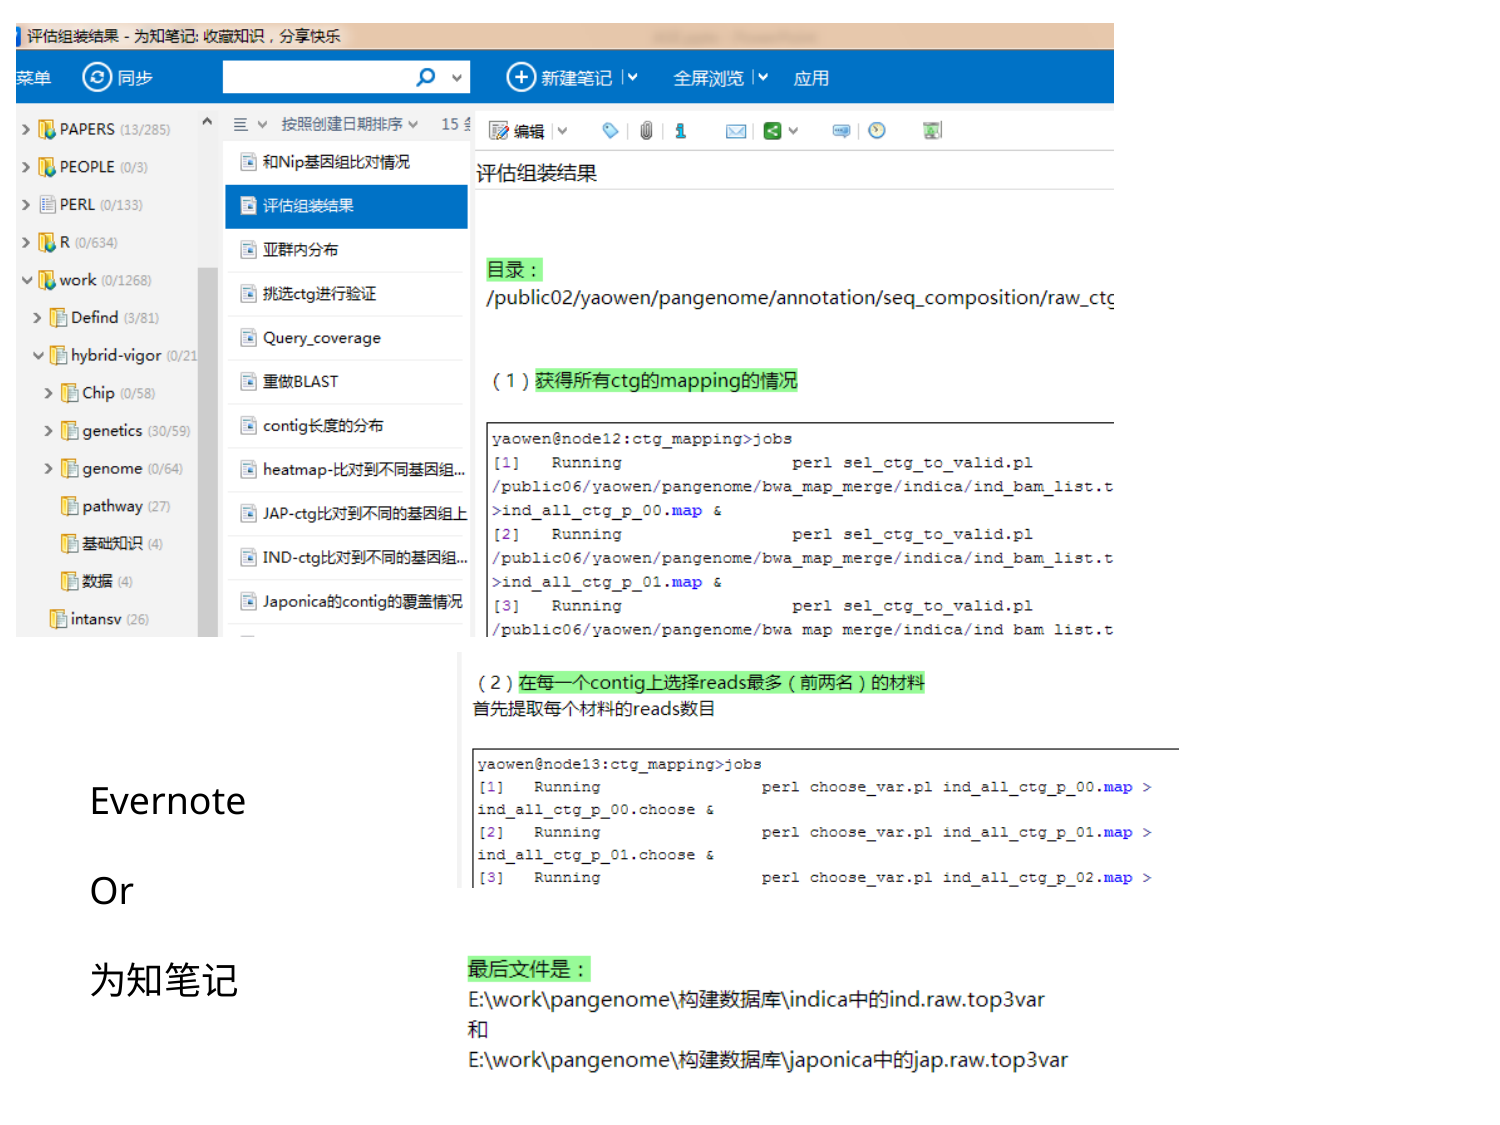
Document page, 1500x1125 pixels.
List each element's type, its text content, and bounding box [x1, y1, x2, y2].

picture [457, 930, 1160, 1100]
picture [457, 652, 1179, 888]
text_box Evernote Or 为知笔记 [74, 769, 262, 1010]
picture [15, 23, 1114, 638]
